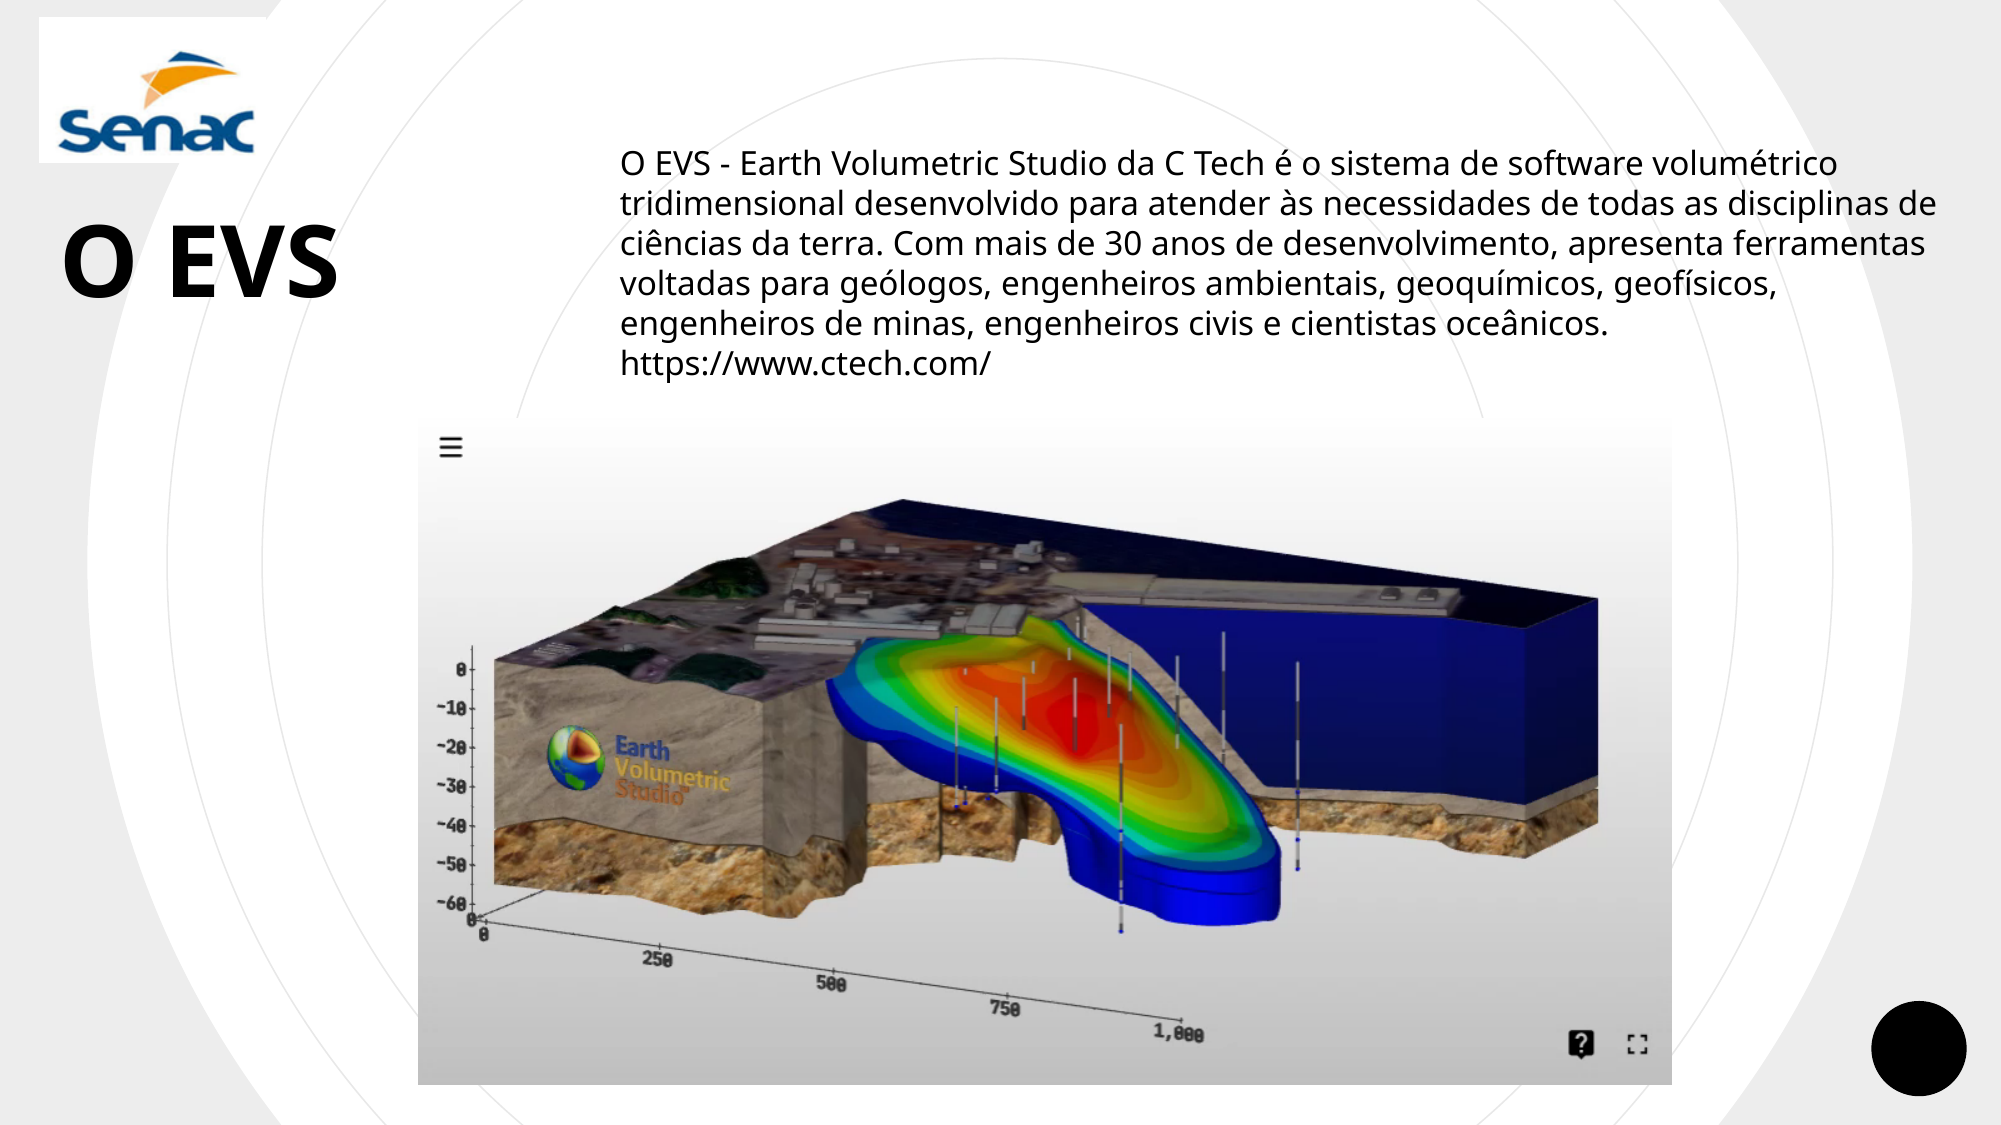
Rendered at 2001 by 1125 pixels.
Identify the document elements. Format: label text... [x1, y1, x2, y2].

picture [39, 17, 266, 164]
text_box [416, 417, 1673, 1086]
text_box O EVS - Earth Volumetric Studio da C Tech é o sistema de software volumétrico tridimensional desenvolvido para atender às necessidades de todas as disciplinas de ciências da terra. Com mais de 30 anos de desenvolvimento, apresenta ferramentas voltadas para geólogos, engenheiros ambientais, geoquímicos, geofísicos, engenheiros de minas, engenheiros civis e cientistas oceânicos. https://www.ctech.com/ [599, 97, 2000, 427]
list O EVS [39, 121, 599, 394]
